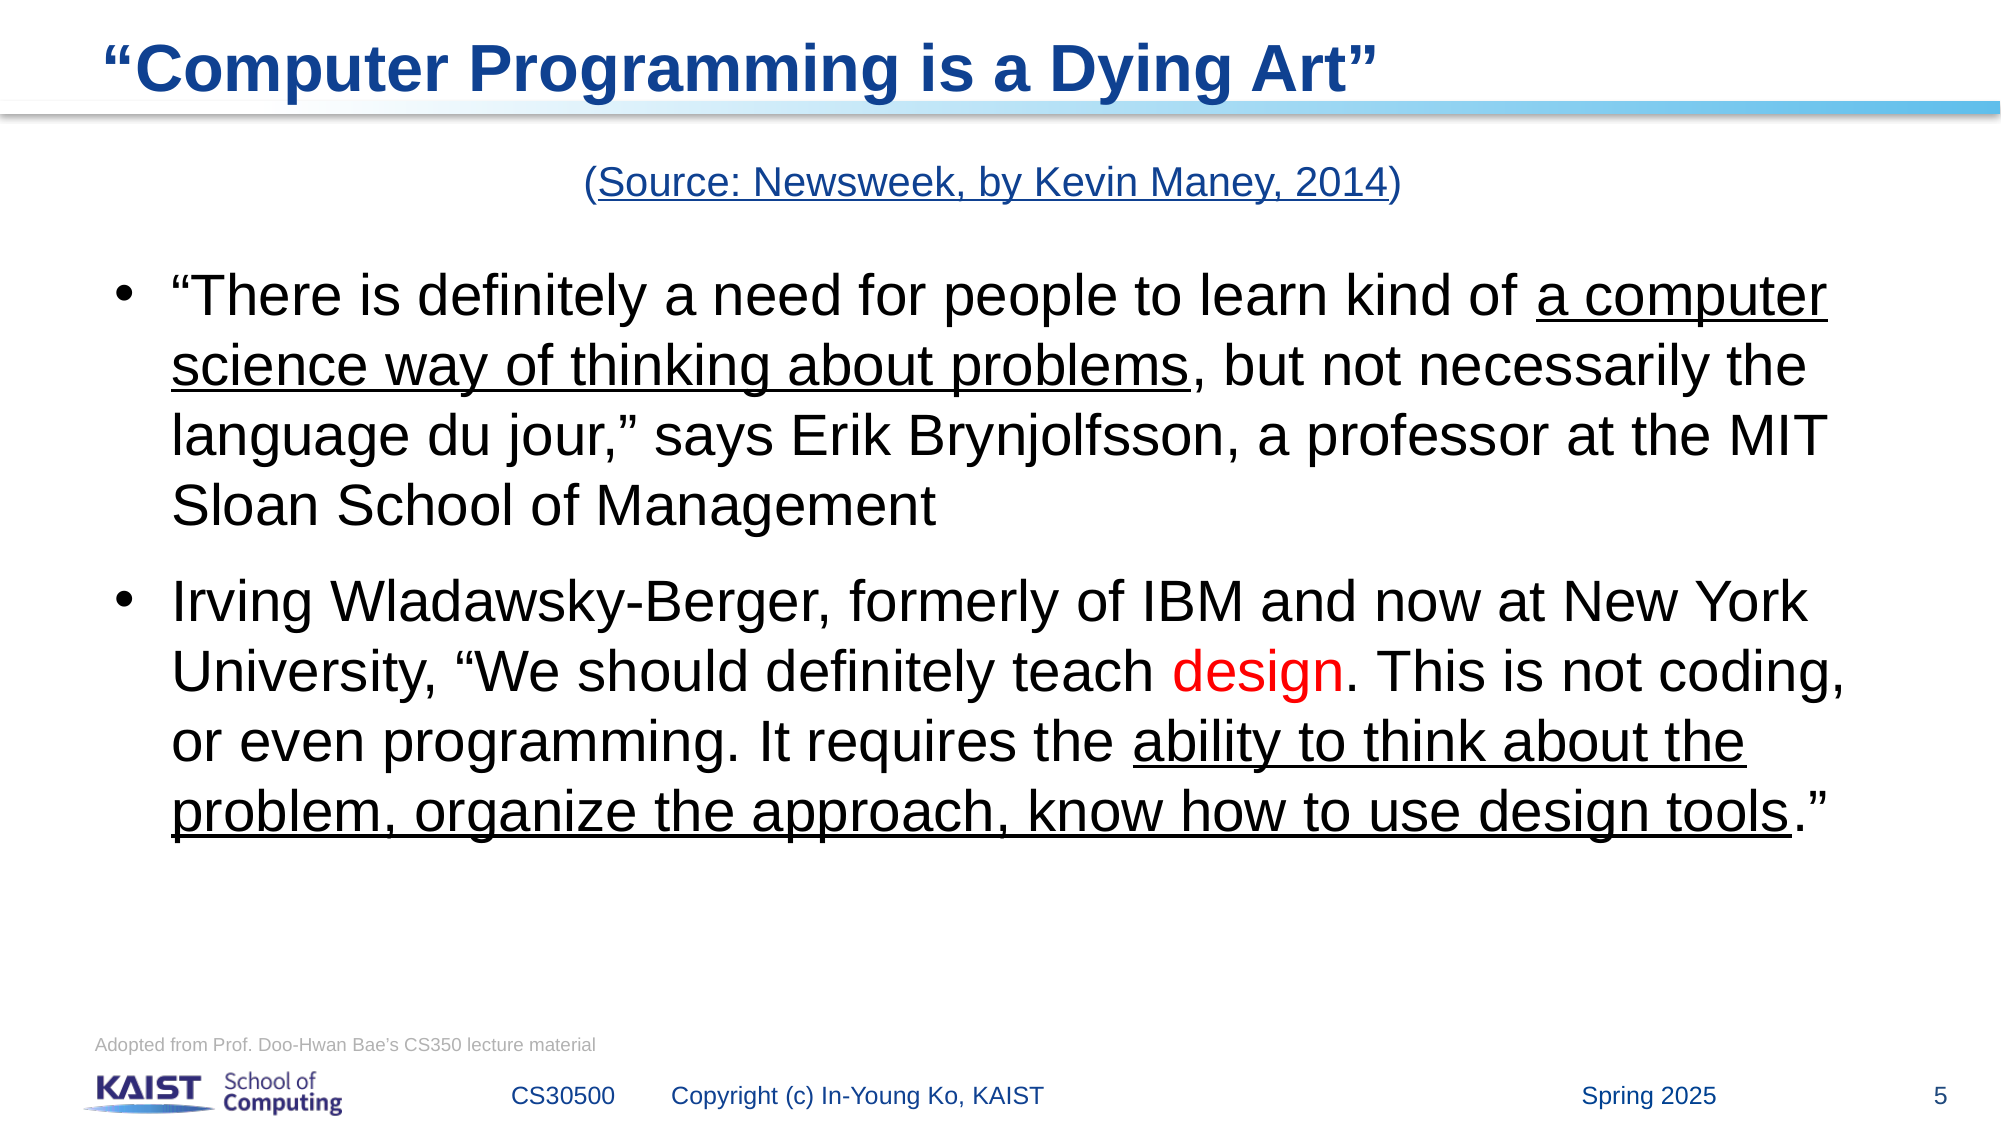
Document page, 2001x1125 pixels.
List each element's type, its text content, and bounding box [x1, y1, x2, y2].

picture [80, 1063, 342, 1125]
text_box Adopted from Prof. Doo-Hwan Bae’s CS350 lecture material [79, 1025, 611, 1063]
title “Computer Programming is a Dying Art” [86, 19, 1914, 112]
list “There is definitely a need for people to learn kind of a computer science way of thinking about problems, but not necessarily the language du jour,” says Erik Brynjolfsson, a professor at the MIT Sloan School of Management Irving Wladawsky-Berger, formerly of IBM and now at New York University, “We should definitely teach design. This is not coding, or even programming. It requires the ability to think about the problem, organize the approach, know how to use design tools.” [99, 249, 1914, 1038]
footer CS30500 Copyright (c) In-Young Ko, KAIST [496, 1065, 1517, 1125]
text_box (Source: Newsweek, by Kevin Maney, 2014) [568, 138, 1432, 214]
slide_number 5 [1833, 1065, 1963, 1125]
slide_number Spring 2025 [1566, 1064, 1800, 1125]
